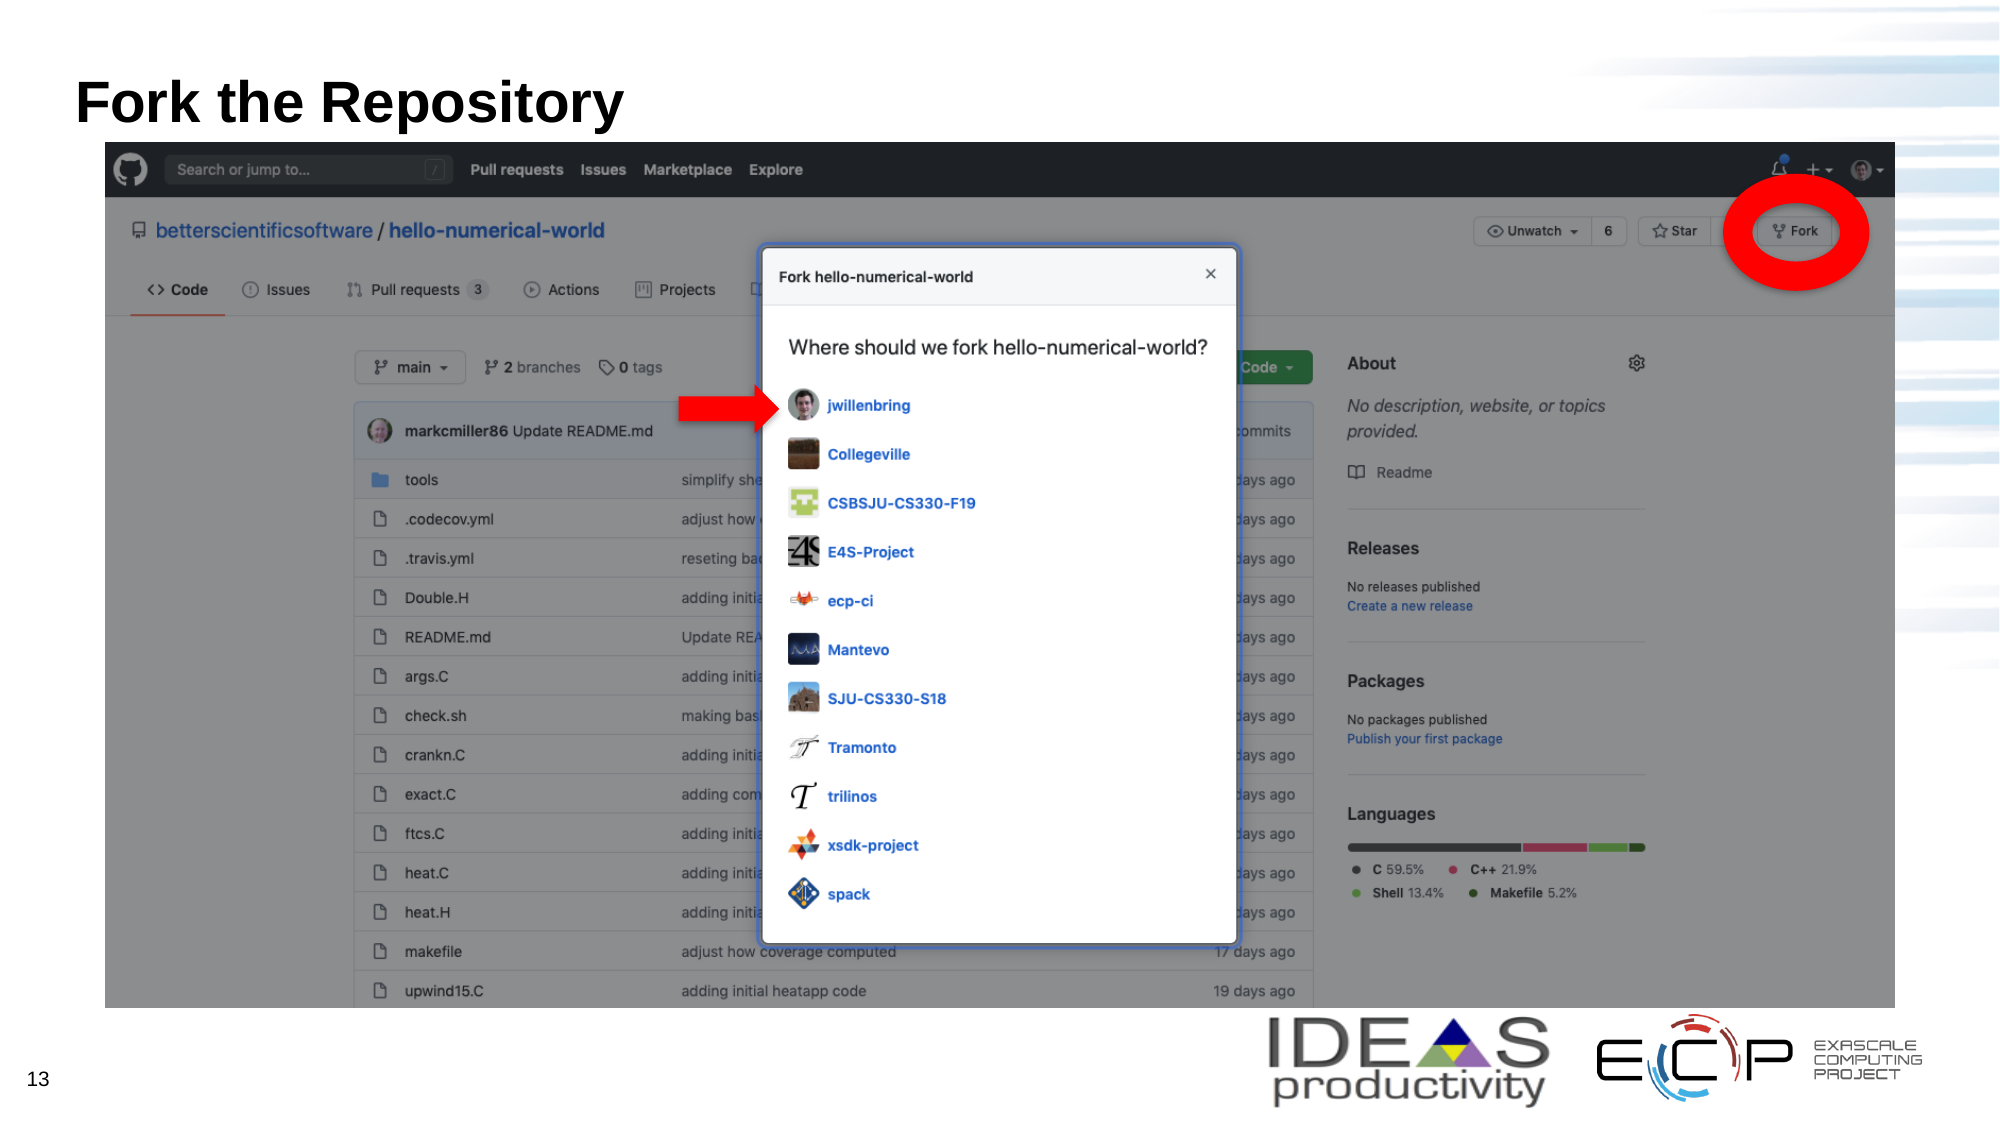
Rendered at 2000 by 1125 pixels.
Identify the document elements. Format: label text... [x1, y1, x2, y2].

picture [104, 0, 2000, 1115]
title Fork the Repository [59, 67, 1926, 218]
picture [1597, 1014, 1922, 1102]
